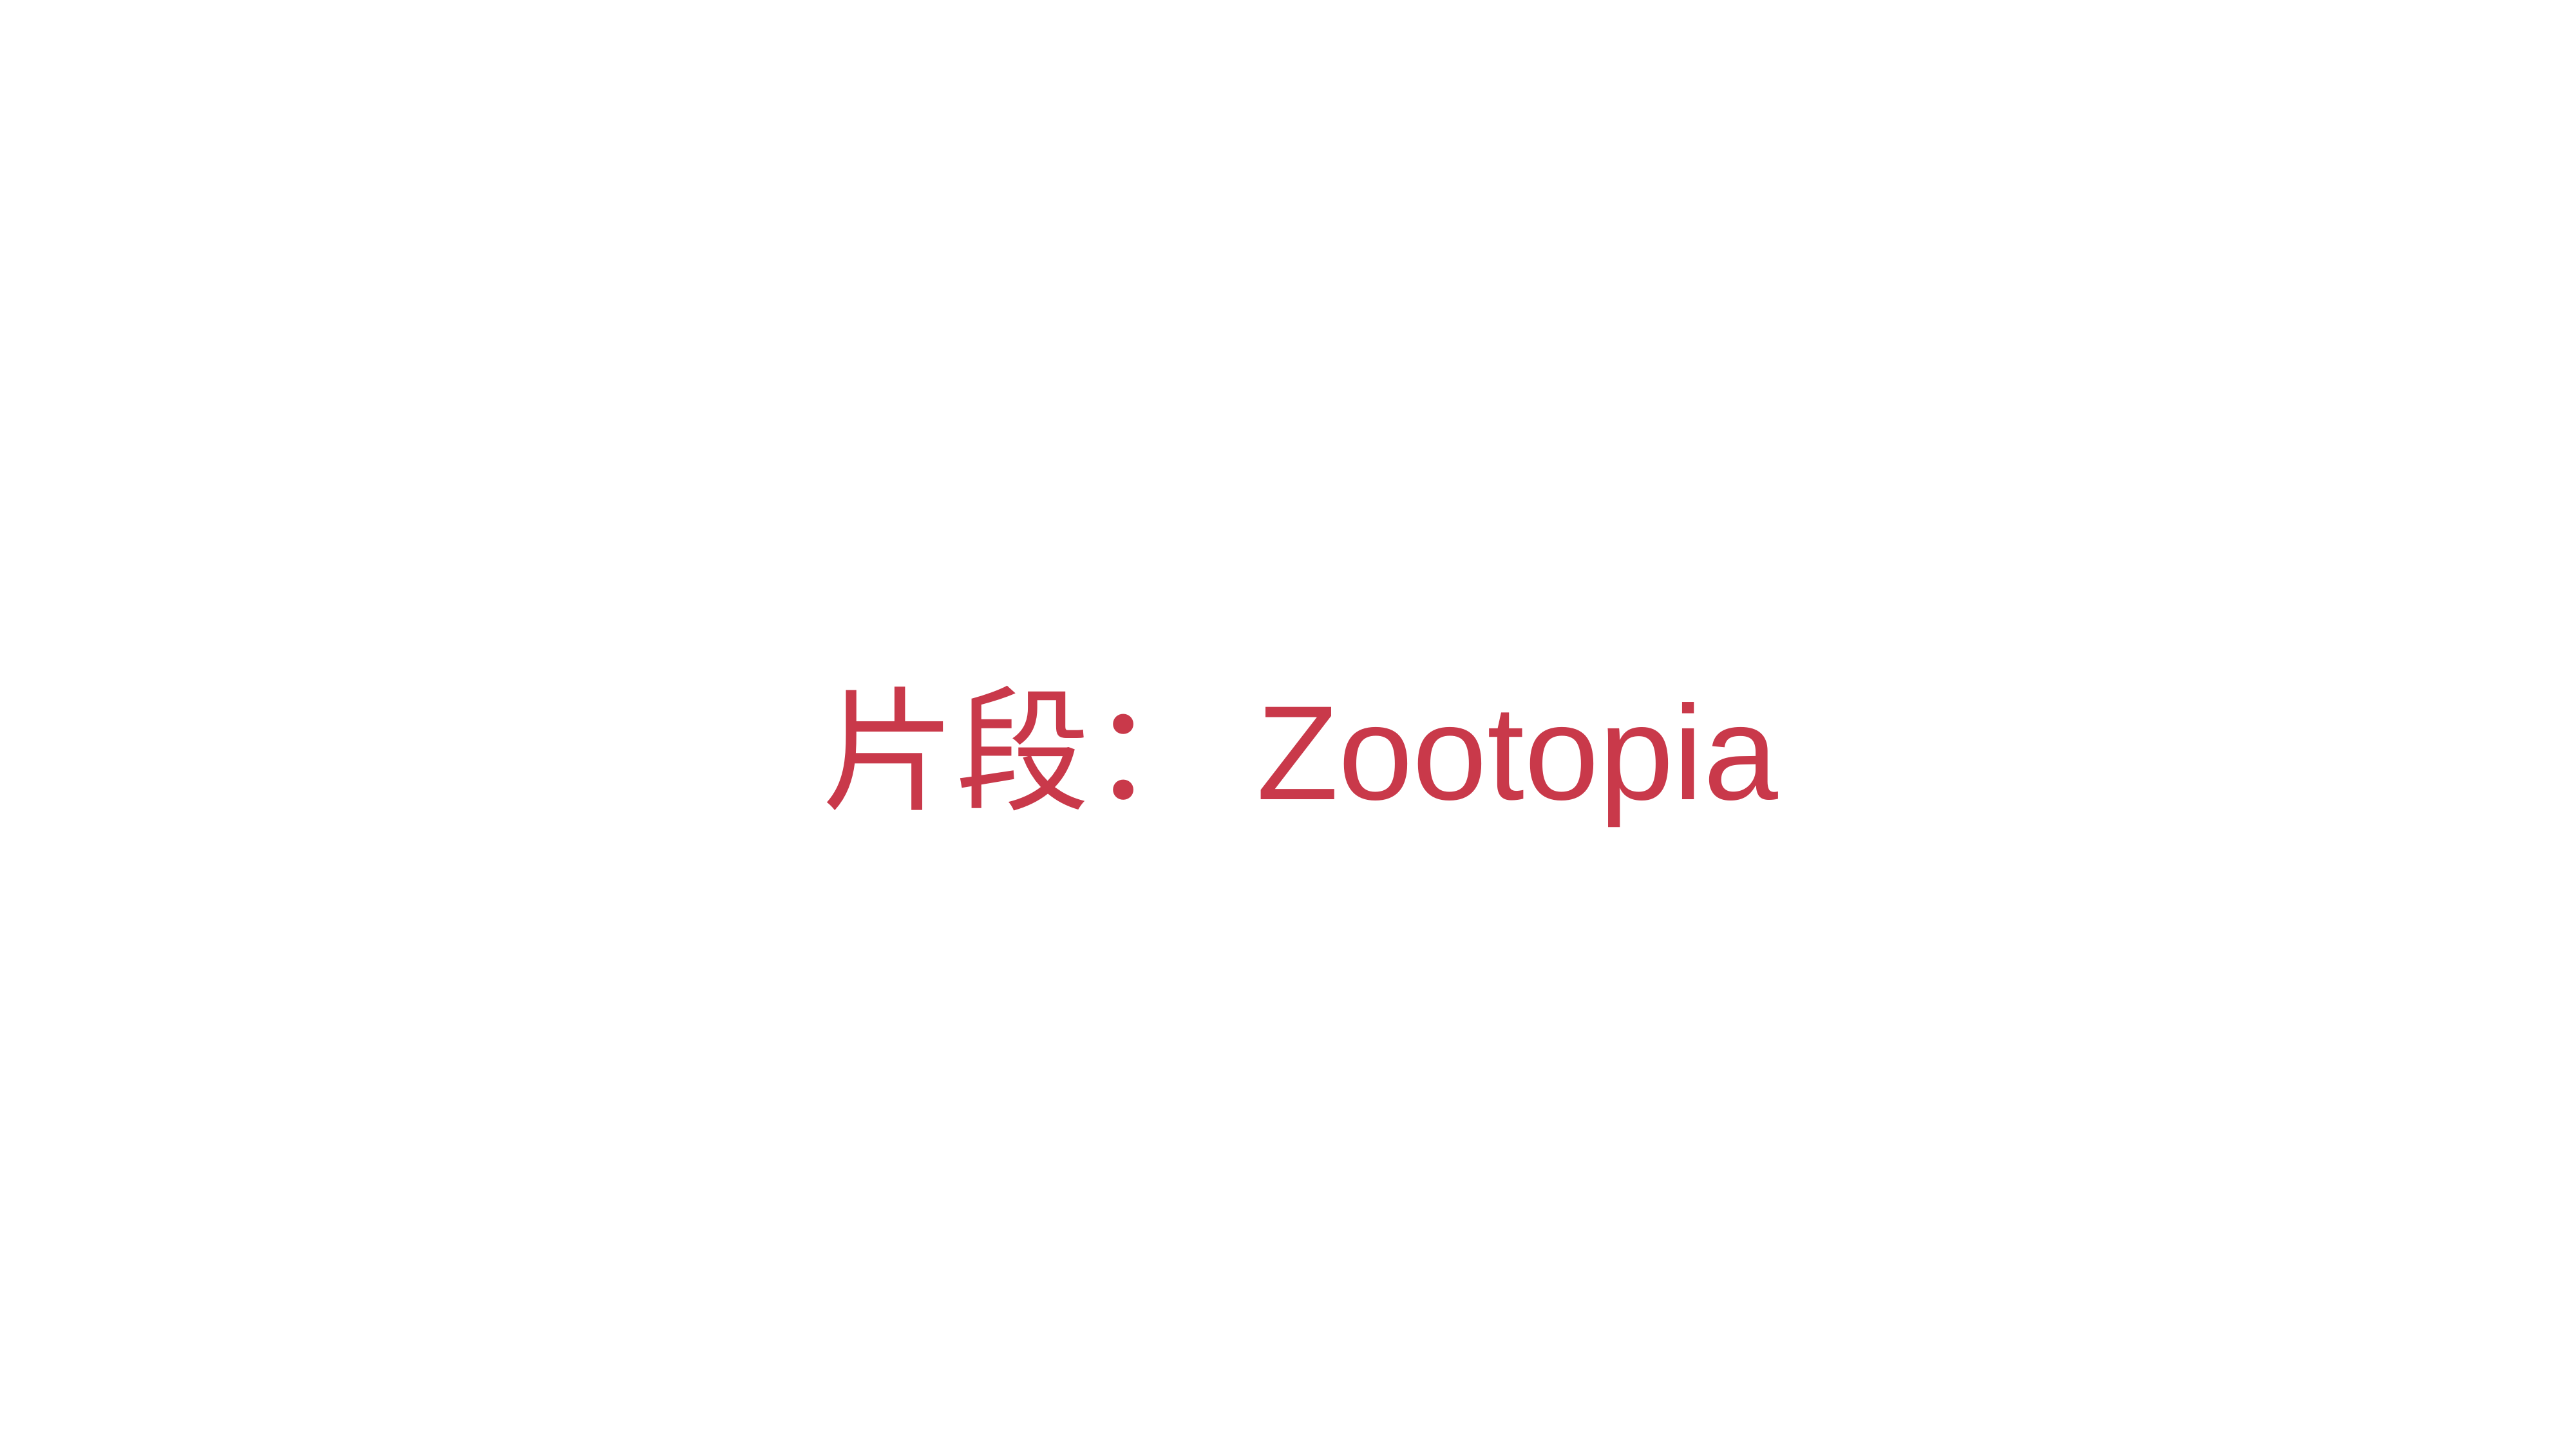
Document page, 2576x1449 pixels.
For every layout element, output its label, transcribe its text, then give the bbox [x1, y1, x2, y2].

title 片段：Zootopia [187, 617, 2389, 832]
